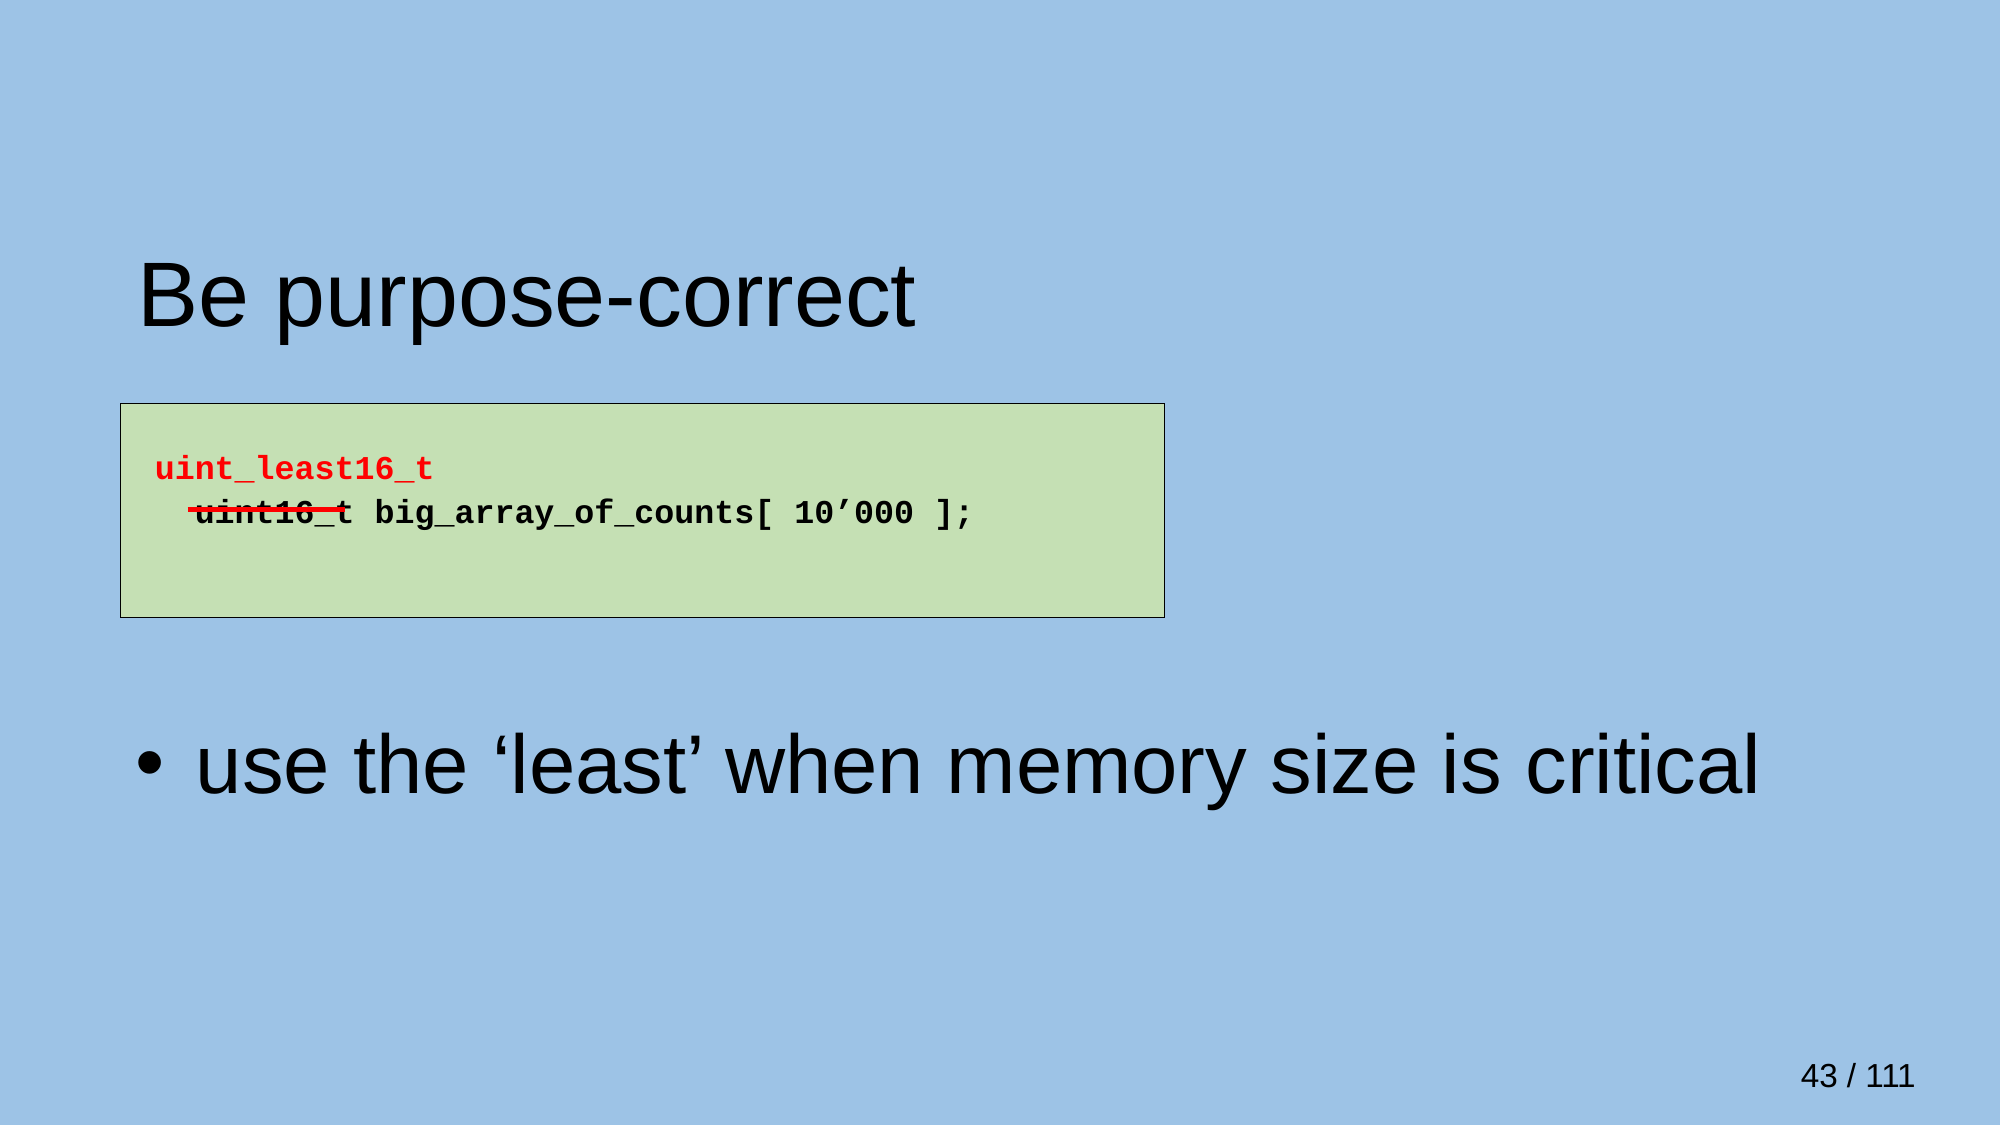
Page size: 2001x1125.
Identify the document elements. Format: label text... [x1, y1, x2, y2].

text_box uint16_t big_array_of_counts[ 10’000 ]; [120, 403, 1165, 618]
list Be purpose-correct [122, 239, 1790, 582]
text_box use the ‘least’ when memory size is critical [120, 714, 1788, 1057]
text_box uint_least16_t [139, 443, 475, 500]
